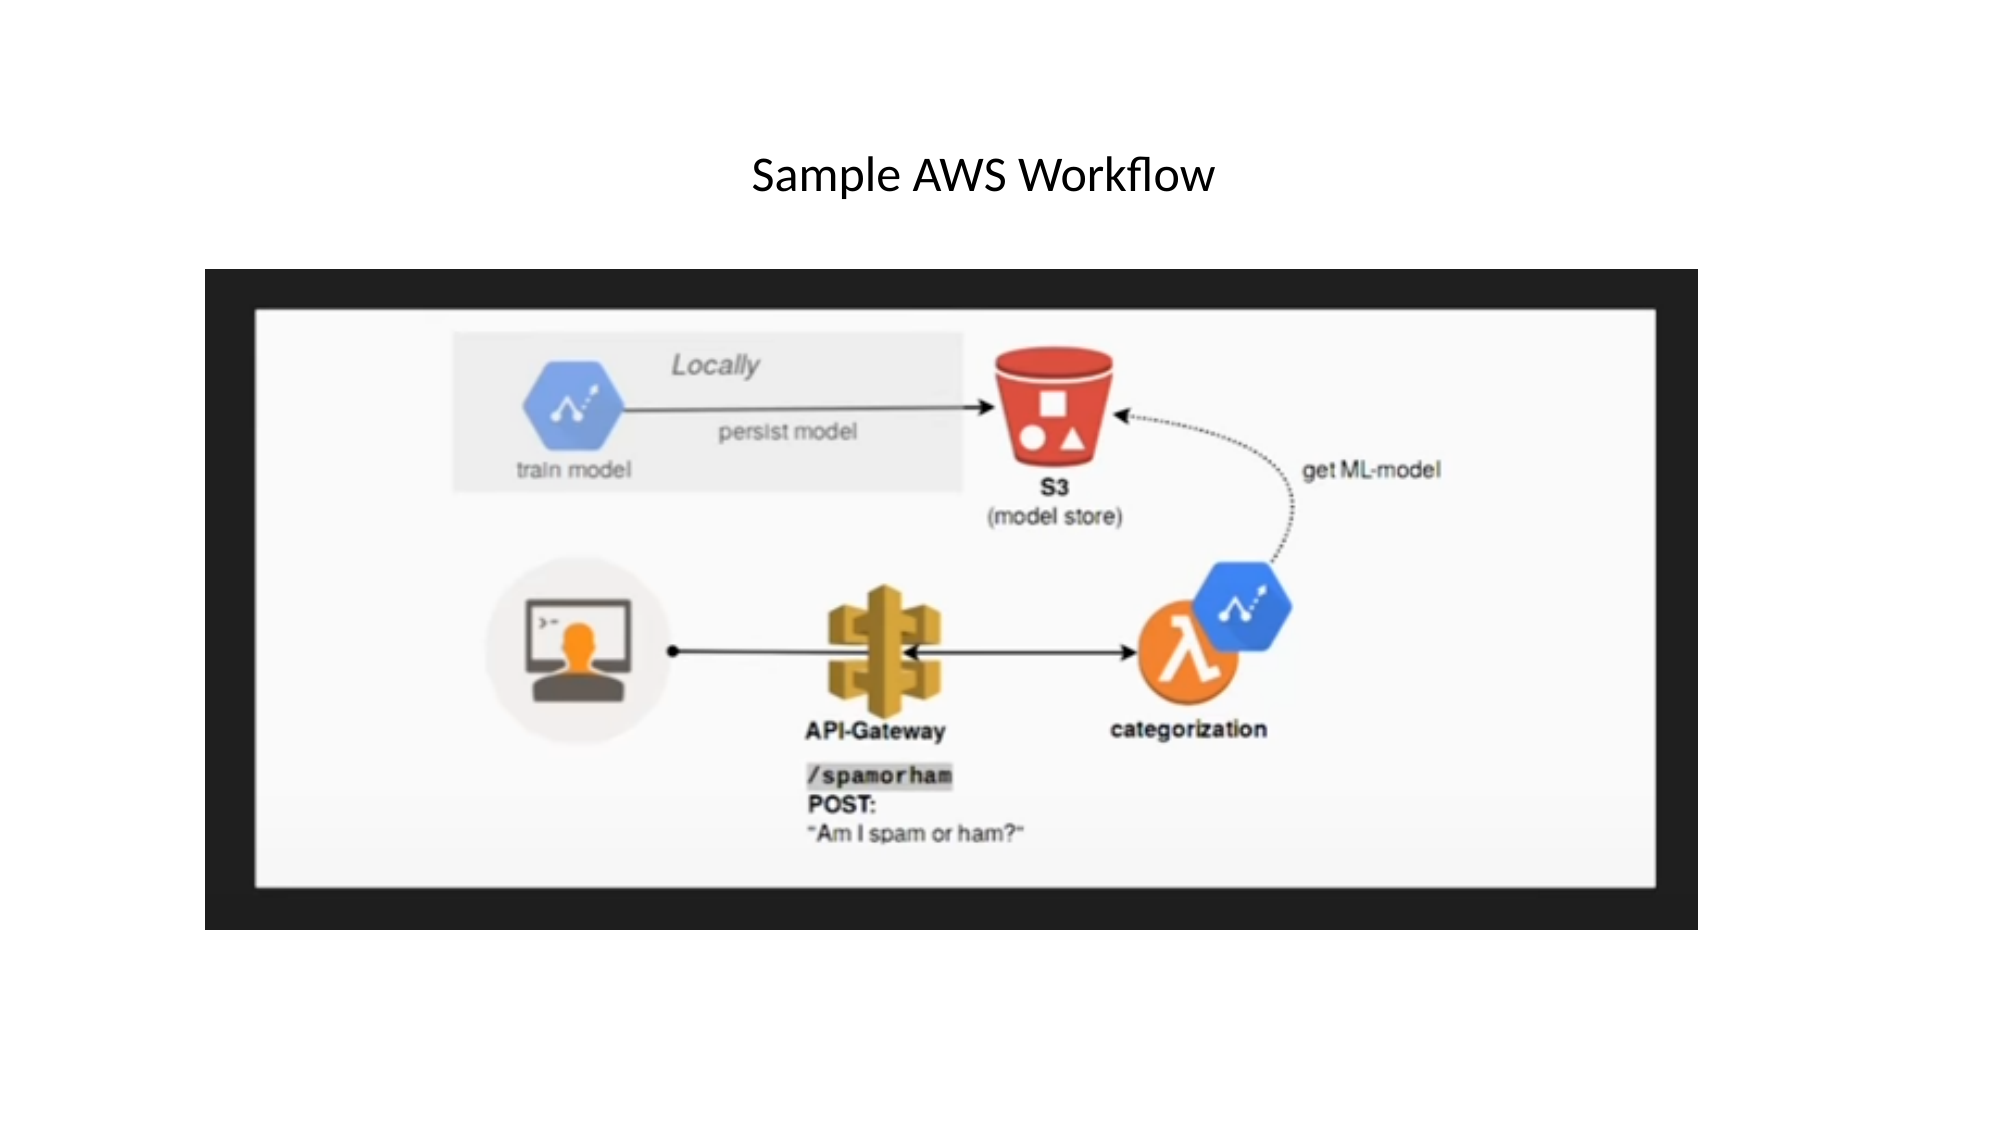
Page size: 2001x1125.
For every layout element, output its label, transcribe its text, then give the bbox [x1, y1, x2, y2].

picture [205, 269, 1698, 930]
text_box Sample AWS Workflow [176, 134, 1792, 209]
